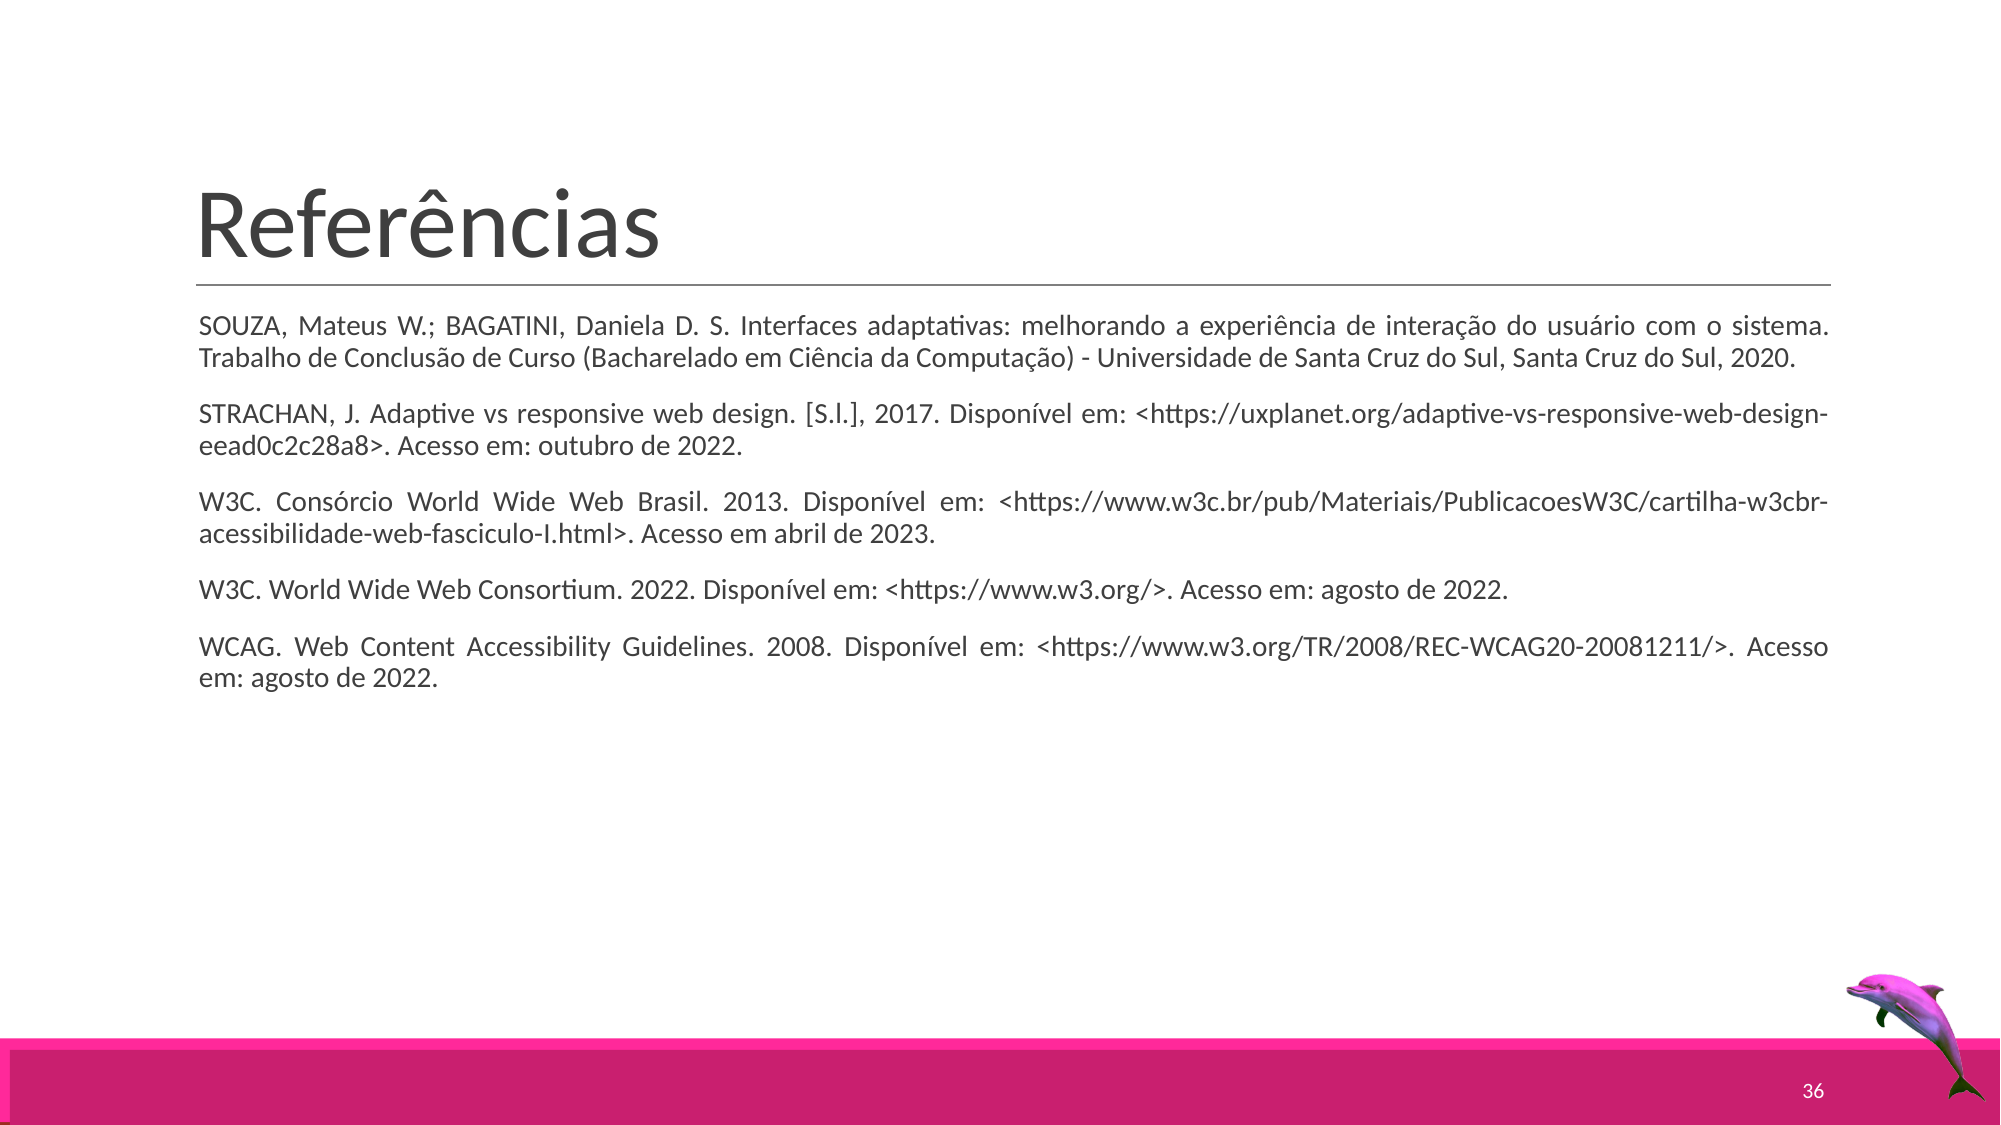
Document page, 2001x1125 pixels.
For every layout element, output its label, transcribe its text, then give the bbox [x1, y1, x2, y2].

list SOUZA, Mateus W.; BAGATINI, Daniela D. S. Interfaces adaptativas: melhorando a experiência de interação do usuário com o sistema. Trabalho de Conclusão de Curso (Bacharelado em Ciência da Computação) - Universidade de Santa Cruz do Sul, Santa Cruz do Sul, 2020. STRACHAN, J. Adaptive vs responsive web design. [S.l.], 2017. Disponível em: <https://uxplanet.org/adaptive-vs-responsive-web-design-eead0c2c28a8>. Acesso em: outubro de 2022. W3C. Consórcio World Wide Web Brasil. 2013. Disponível em: <https://www.w3c.br/pub/Materiais/PublicacoesW3C/cartilha-w3cbr-acessibilidade-web-fasciculo-I.html>. Acesso em abril de 2023. W3C. World Wide Web Consortium. 2022. Disponível em: <https://www.w3.org/>. Acesso em: agosto de 2022. WCAG. Web Content Accessibility Guidelines. 2008. Disponível em: <https://www.w3.org/TR/2008/REC-WCAG20-20081211/>. Acesso em: agosto de 2022. [180, 302, 1830, 1002]
text_box [8, 1048, 2000, 1125]
title Referências [180, 47, 1830, 285]
slide_number 36 [1624, 1059, 1840, 1120]
text_box [0, 1036, 1840, 1124]
text_box [1991, 1036, 2000, 1048]
picture [1845, 968, 1986, 1109]
